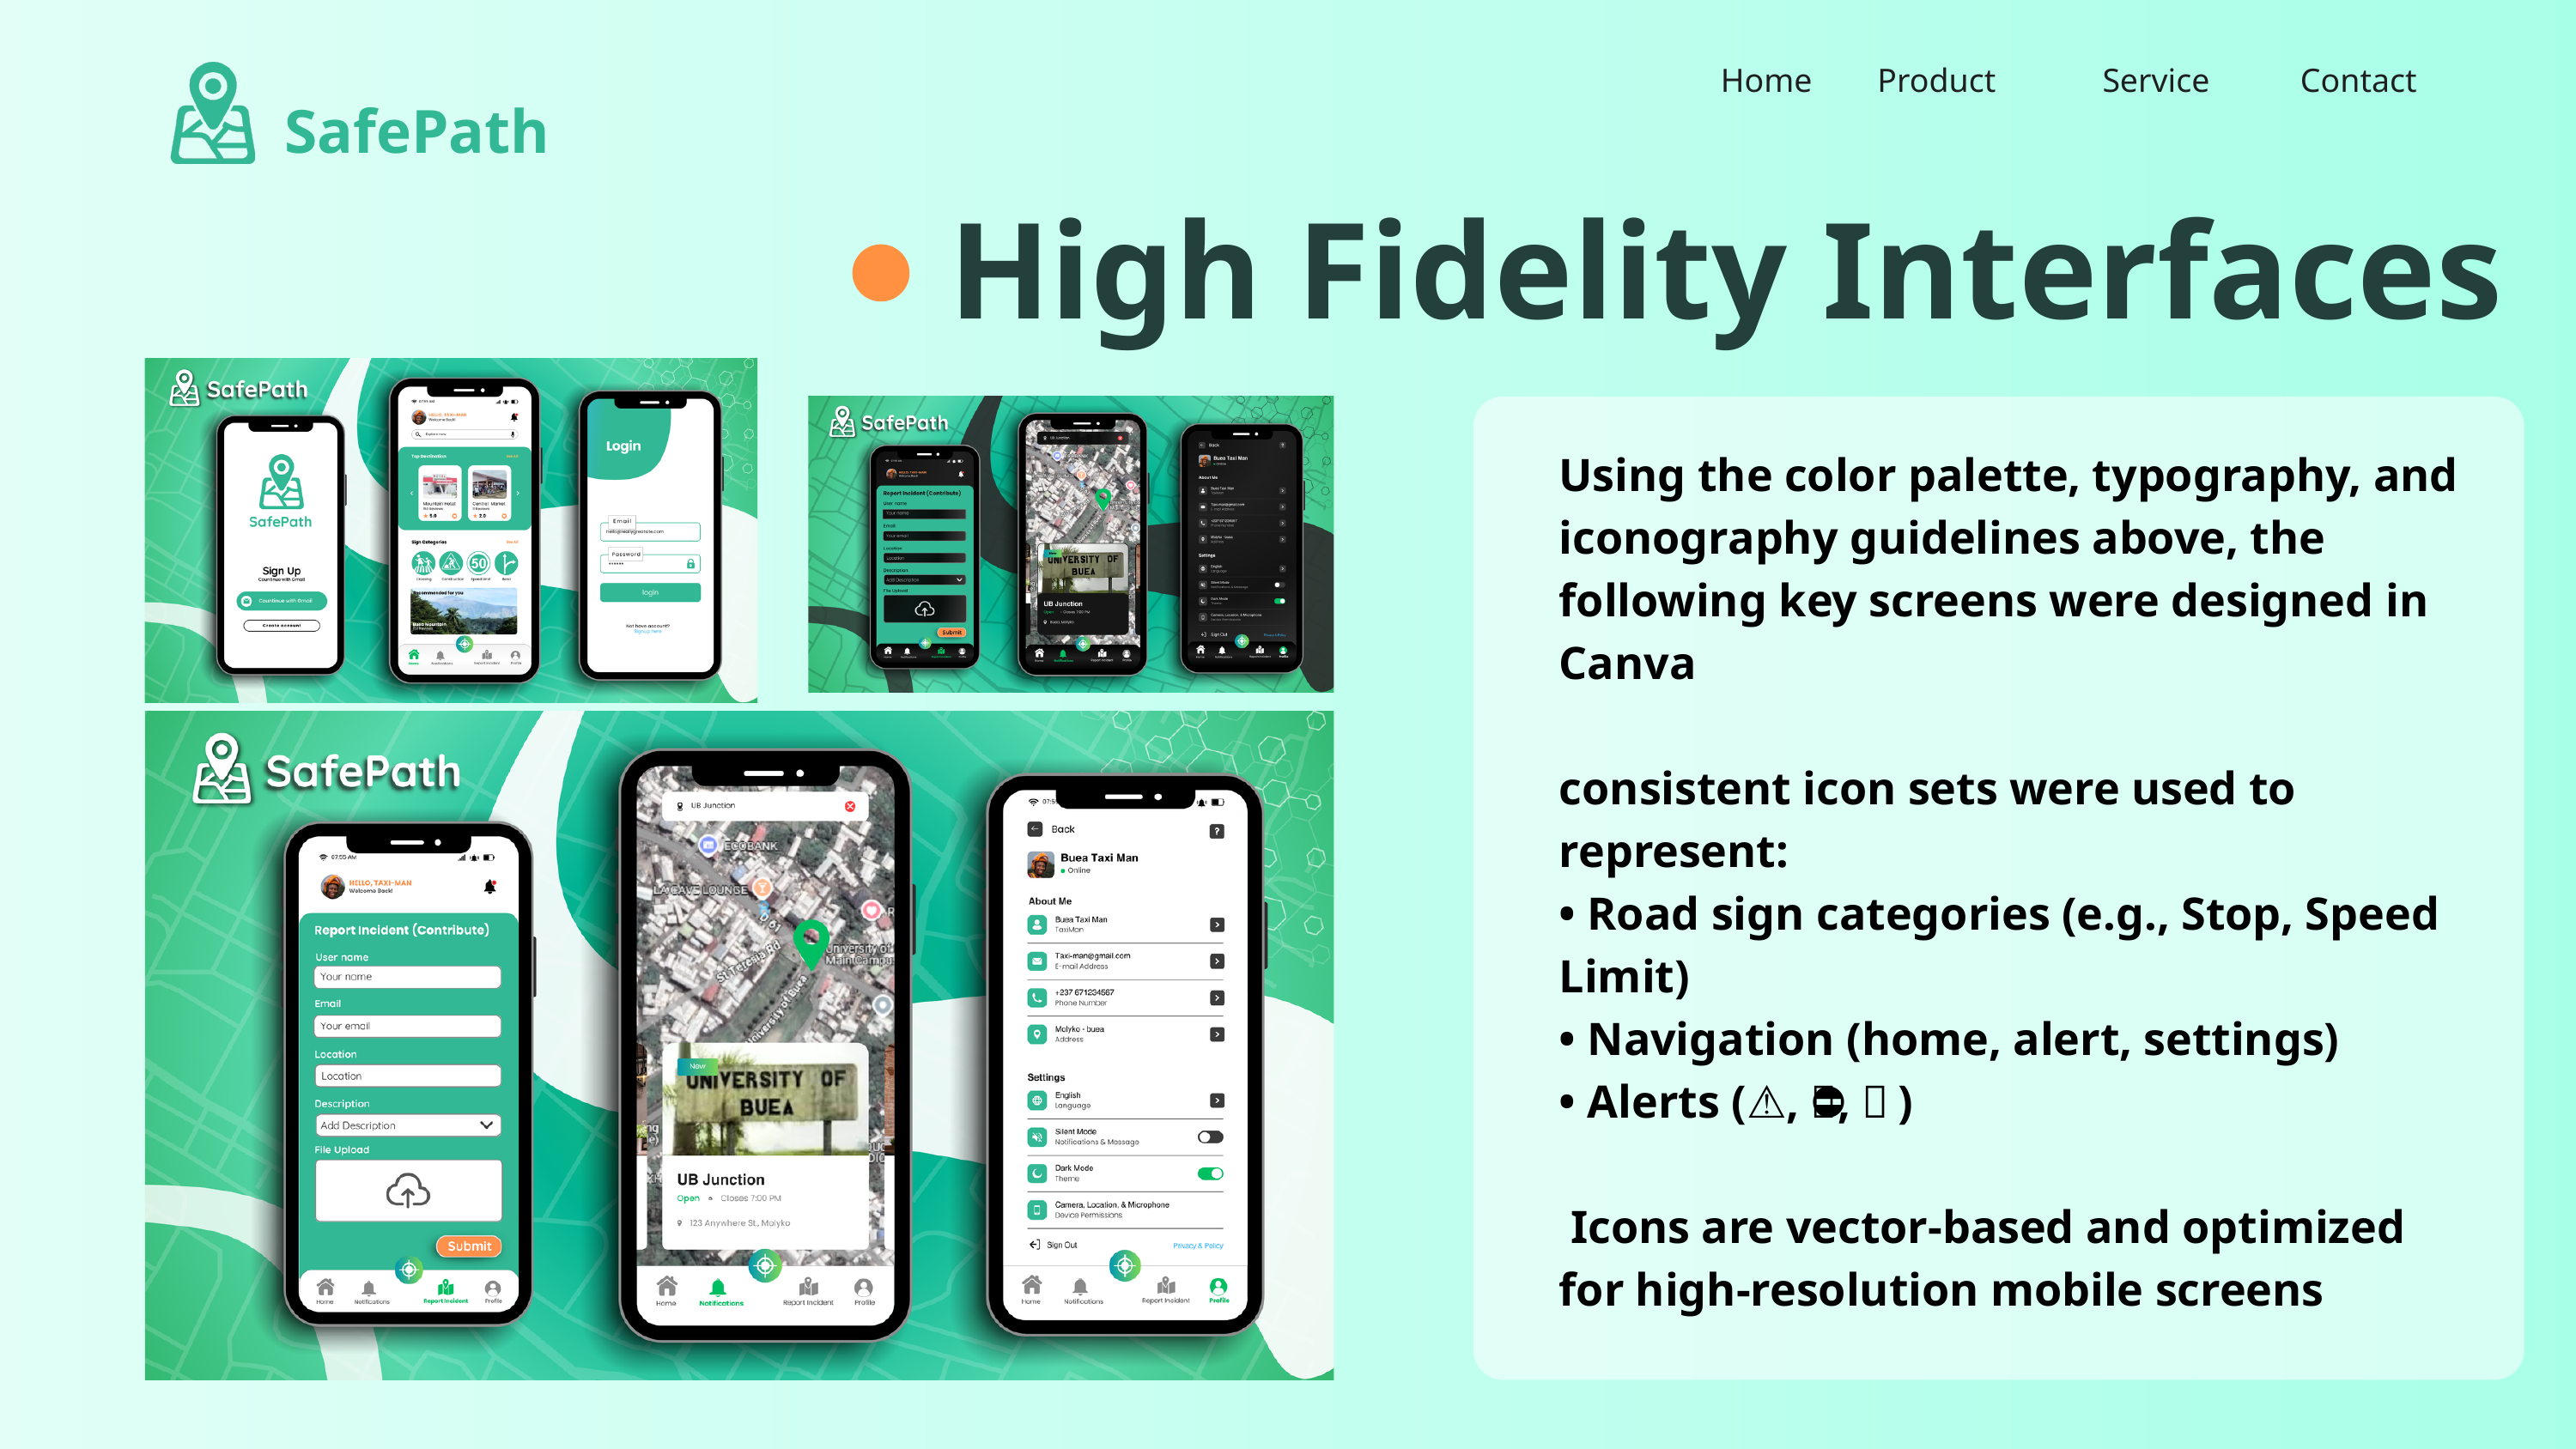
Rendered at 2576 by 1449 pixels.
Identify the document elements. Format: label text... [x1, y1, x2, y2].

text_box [1473, 396, 2524, 1380]
text_box [808, 396, 1334, 693]
text_box High Fidelity Interfaces [938, 220, 2504, 346]
text_box Home [1721, 53, 1835, 100]
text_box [852, 244, 910, 302]
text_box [169, 62, 605, 164]
text_box [144, 711, 1334, 1380]
text_box [144, 358, 758, 703]
text_box Service [2102, 53, 2256, 100]
text_box Contact [2300, 53, 2465, 100]
text_box Product [1877, 53, 2058, 100]
